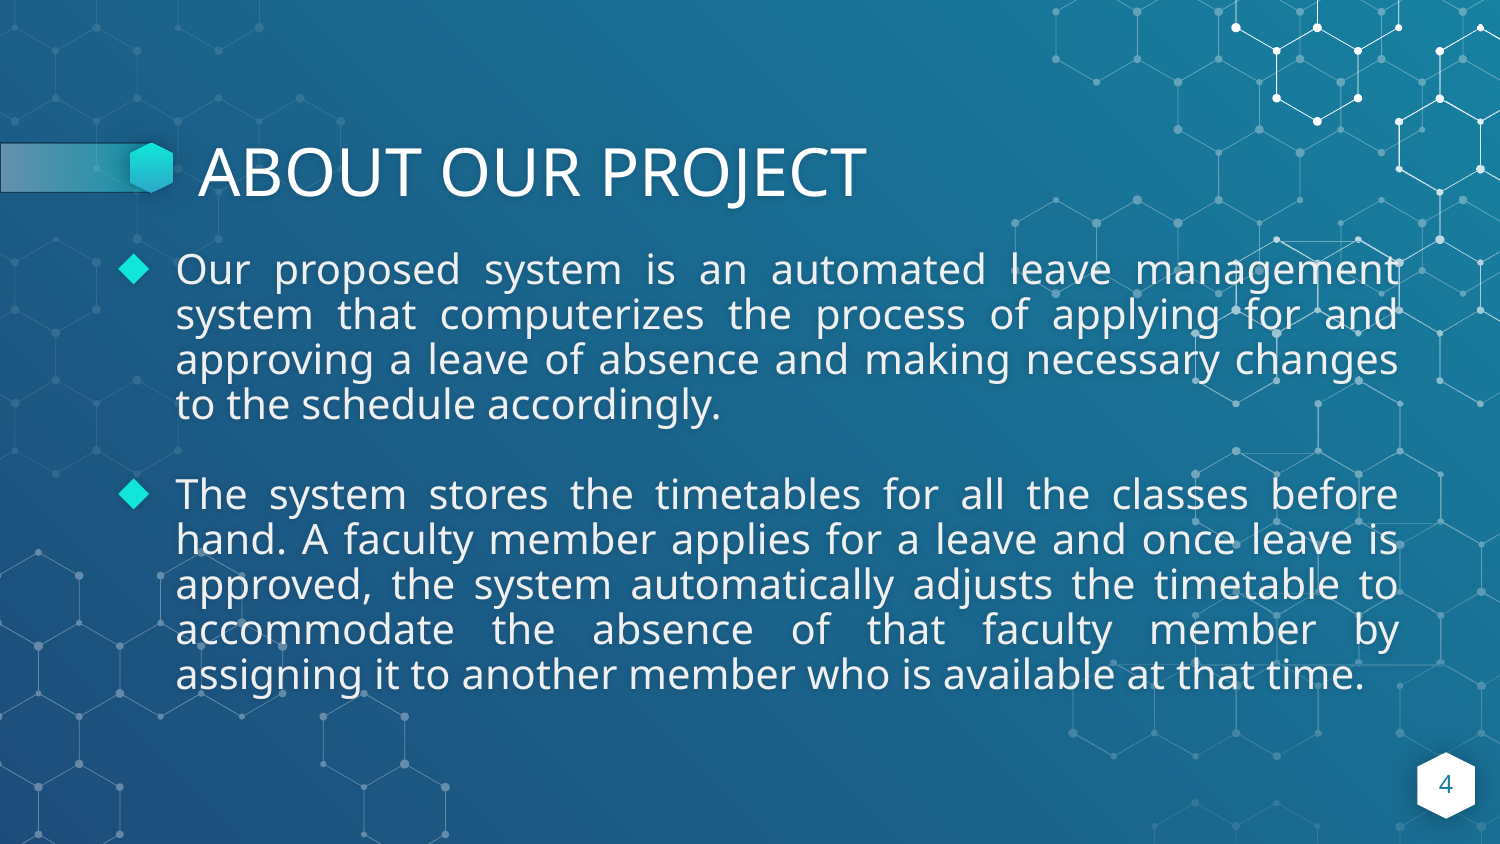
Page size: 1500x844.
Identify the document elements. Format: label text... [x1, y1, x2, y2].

list Our proposed system is an automated leave management system that computerizes the process of applying for and approving a leave of absence and making necessary changes to the schedule accordingly. The system stores the timetables for all the classes before hand. A faculty member applies for a leave and once leave is approved, the system automatically adjusts the timetable to accommodate the absence of that faculty member by assigning it to another member who is available at that time. [100, 248, 1400, 819]
slide_number 4 [1417, 752, 1475, 819]
title ABOUT OUR PROJECT [198, 146, 1302, 204]
